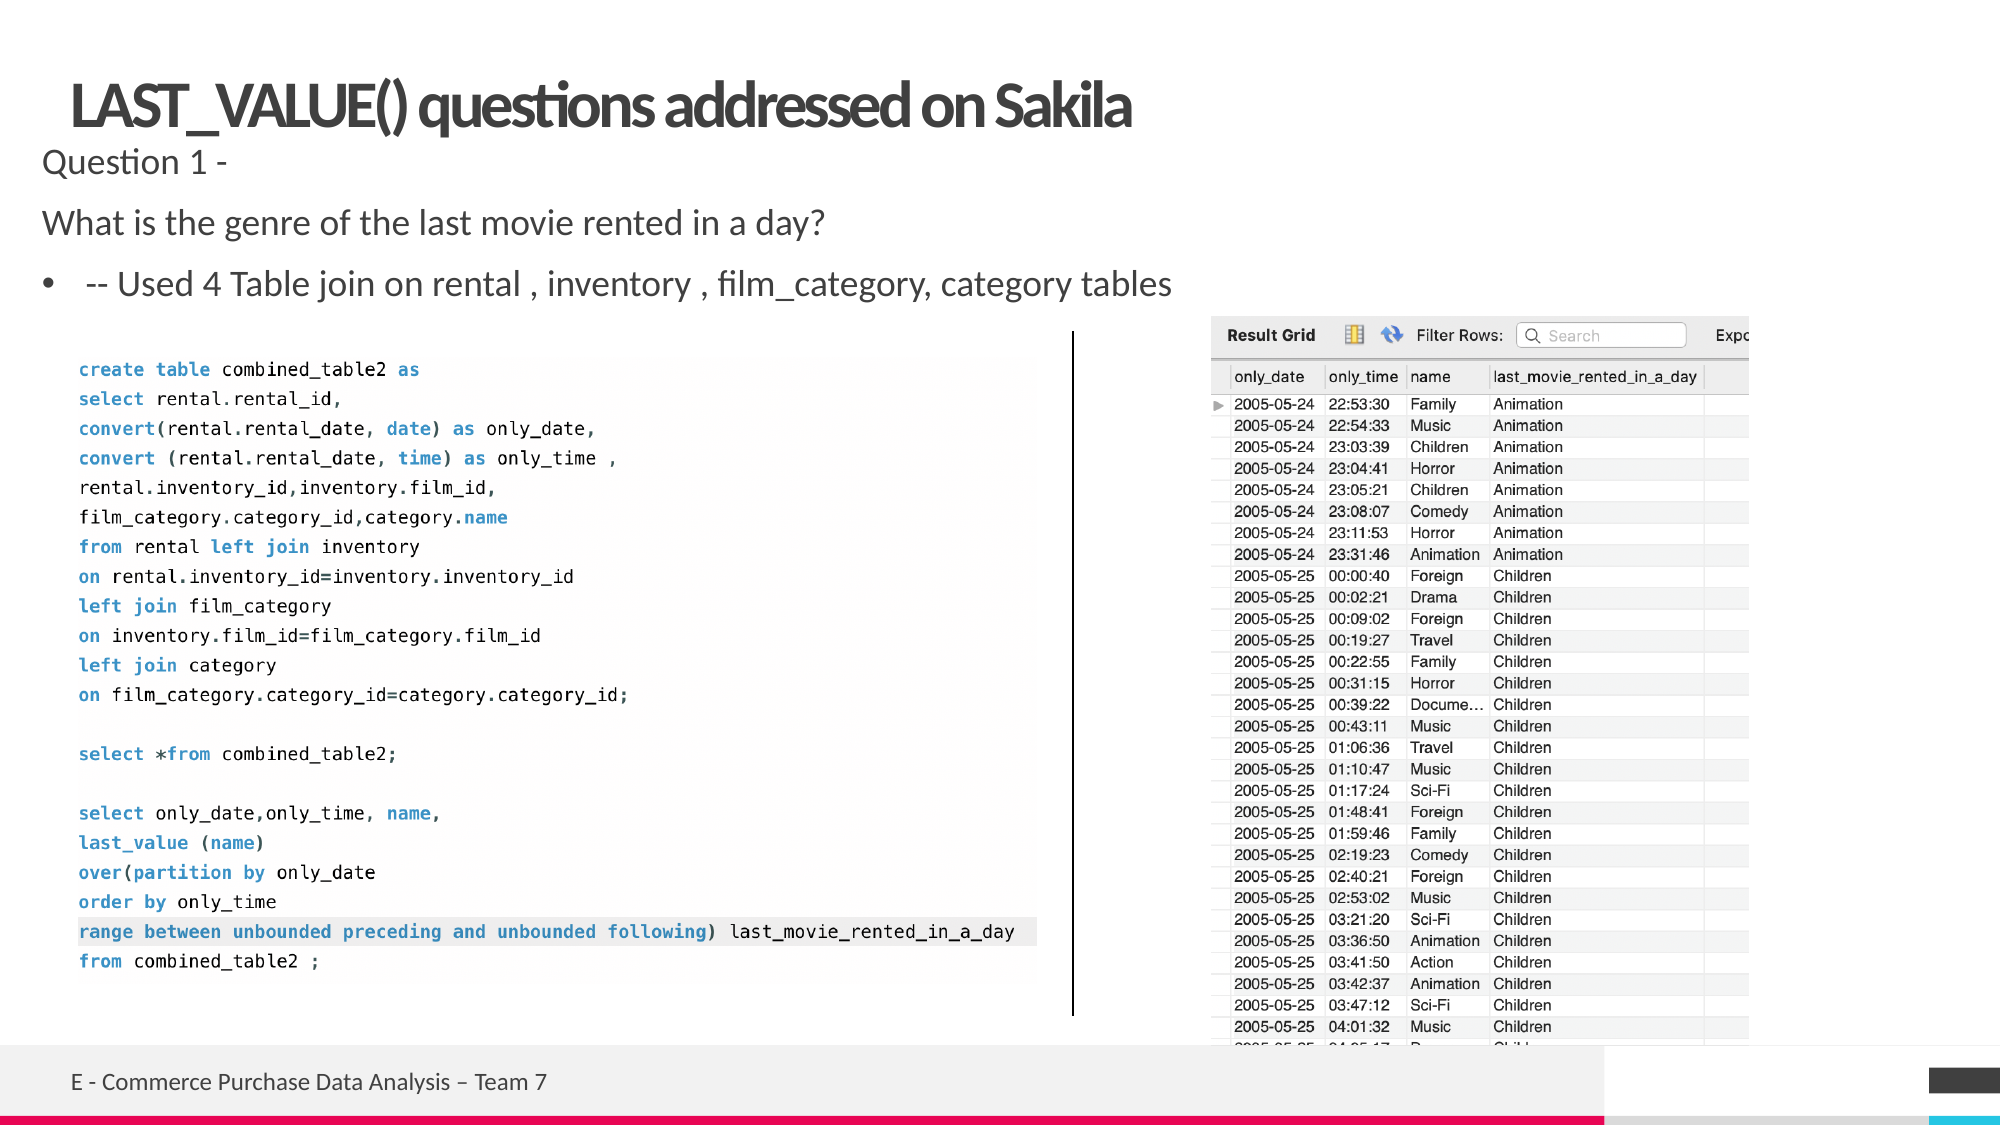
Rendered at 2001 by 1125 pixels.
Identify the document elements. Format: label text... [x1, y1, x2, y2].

picture [78, 356, 1037, 984]
slide_number [1928, 1067, 2000, 1094]
picture [1211, 316, 1749, 1046]
list Question 1 - What is the genre of the last movie rented in a day? -- Used 4 Table join on rental , inventory , film_category, category tables [41, 141, 1930, 1017]
text_box E - Commerce Purchase Data Analysis – Team 7 [70, 1065, 1000, 1096]
title LAST_VALUE() questions addressed on Sakila [70, 70, 1930, 141]
